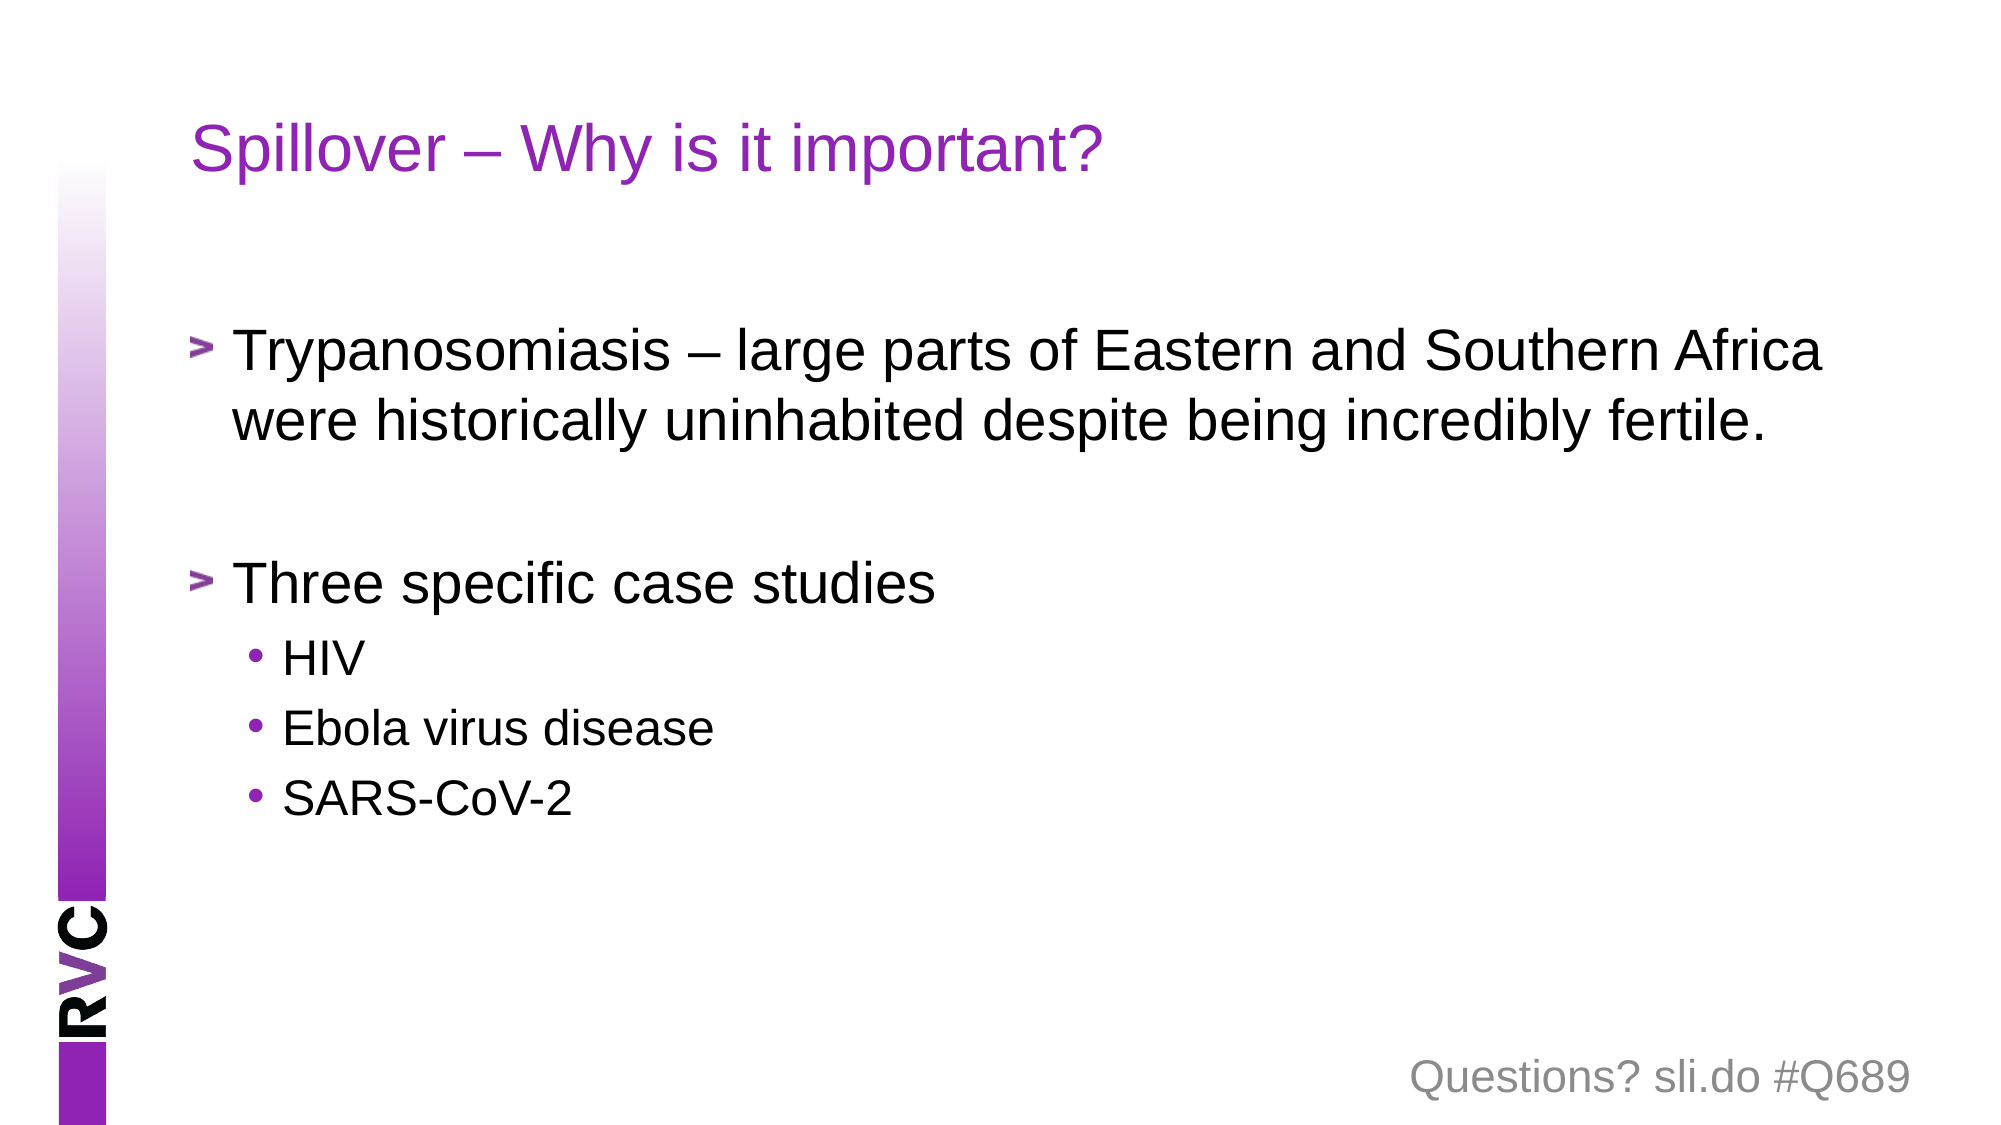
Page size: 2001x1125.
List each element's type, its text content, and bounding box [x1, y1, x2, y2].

list Trypanosomiasis – large parts of Eastern and Southern Africa were historically uninhabited despite being incredibly fertile. Three specific case studies HIV Ebola virus disease SARS-CoV-2 [175, 304, 1900, 1005]
title Spillover – Why is it important? [175, 51, 1900, 239]
picture [190, 570, 213, 591]
picture [190, 336, 213, 358]
footer Questions? sli.do #Q689 [1343, 1043, 1978, 1104]
picture [56, 902, 109, 1041]
